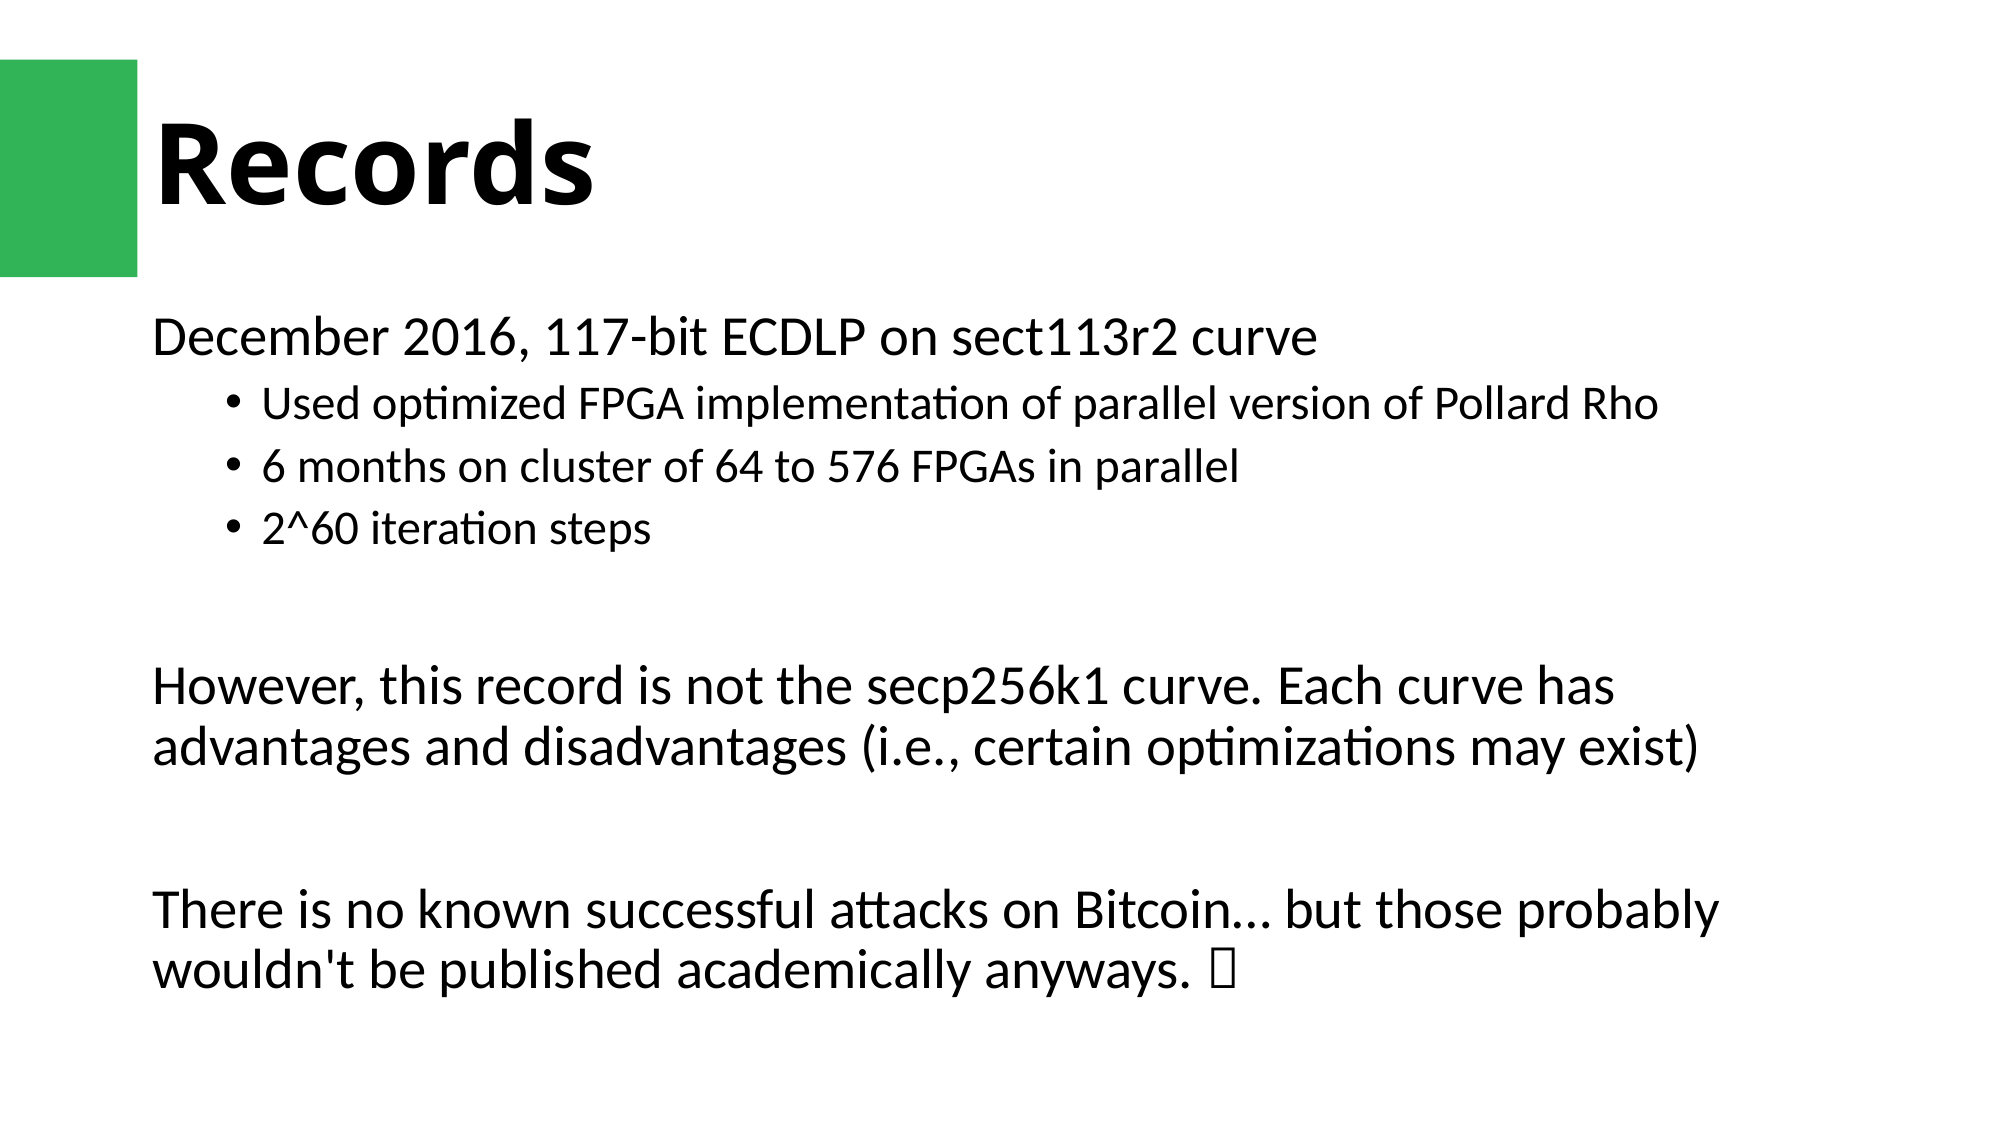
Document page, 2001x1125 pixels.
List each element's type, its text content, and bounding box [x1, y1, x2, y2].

title Records [137, 59, 1863, 278]
list December 2016, 117-bit ECDLP on sect113r2 curve Used optimized FPGA implementation of parallel version of Pollard Rho 6 months on cluster of 64 to 576 FPGAs in parallel 2^60 iteration steps However, this record is not the secp256k1 curve. Each curve has advantages and disadvantages (i.e., certain optimizations may exist) There is no known successful attacks on Bitcoin… but those probably wouldn't be published academically anyways.  [137, 299, 1863, 1014]
